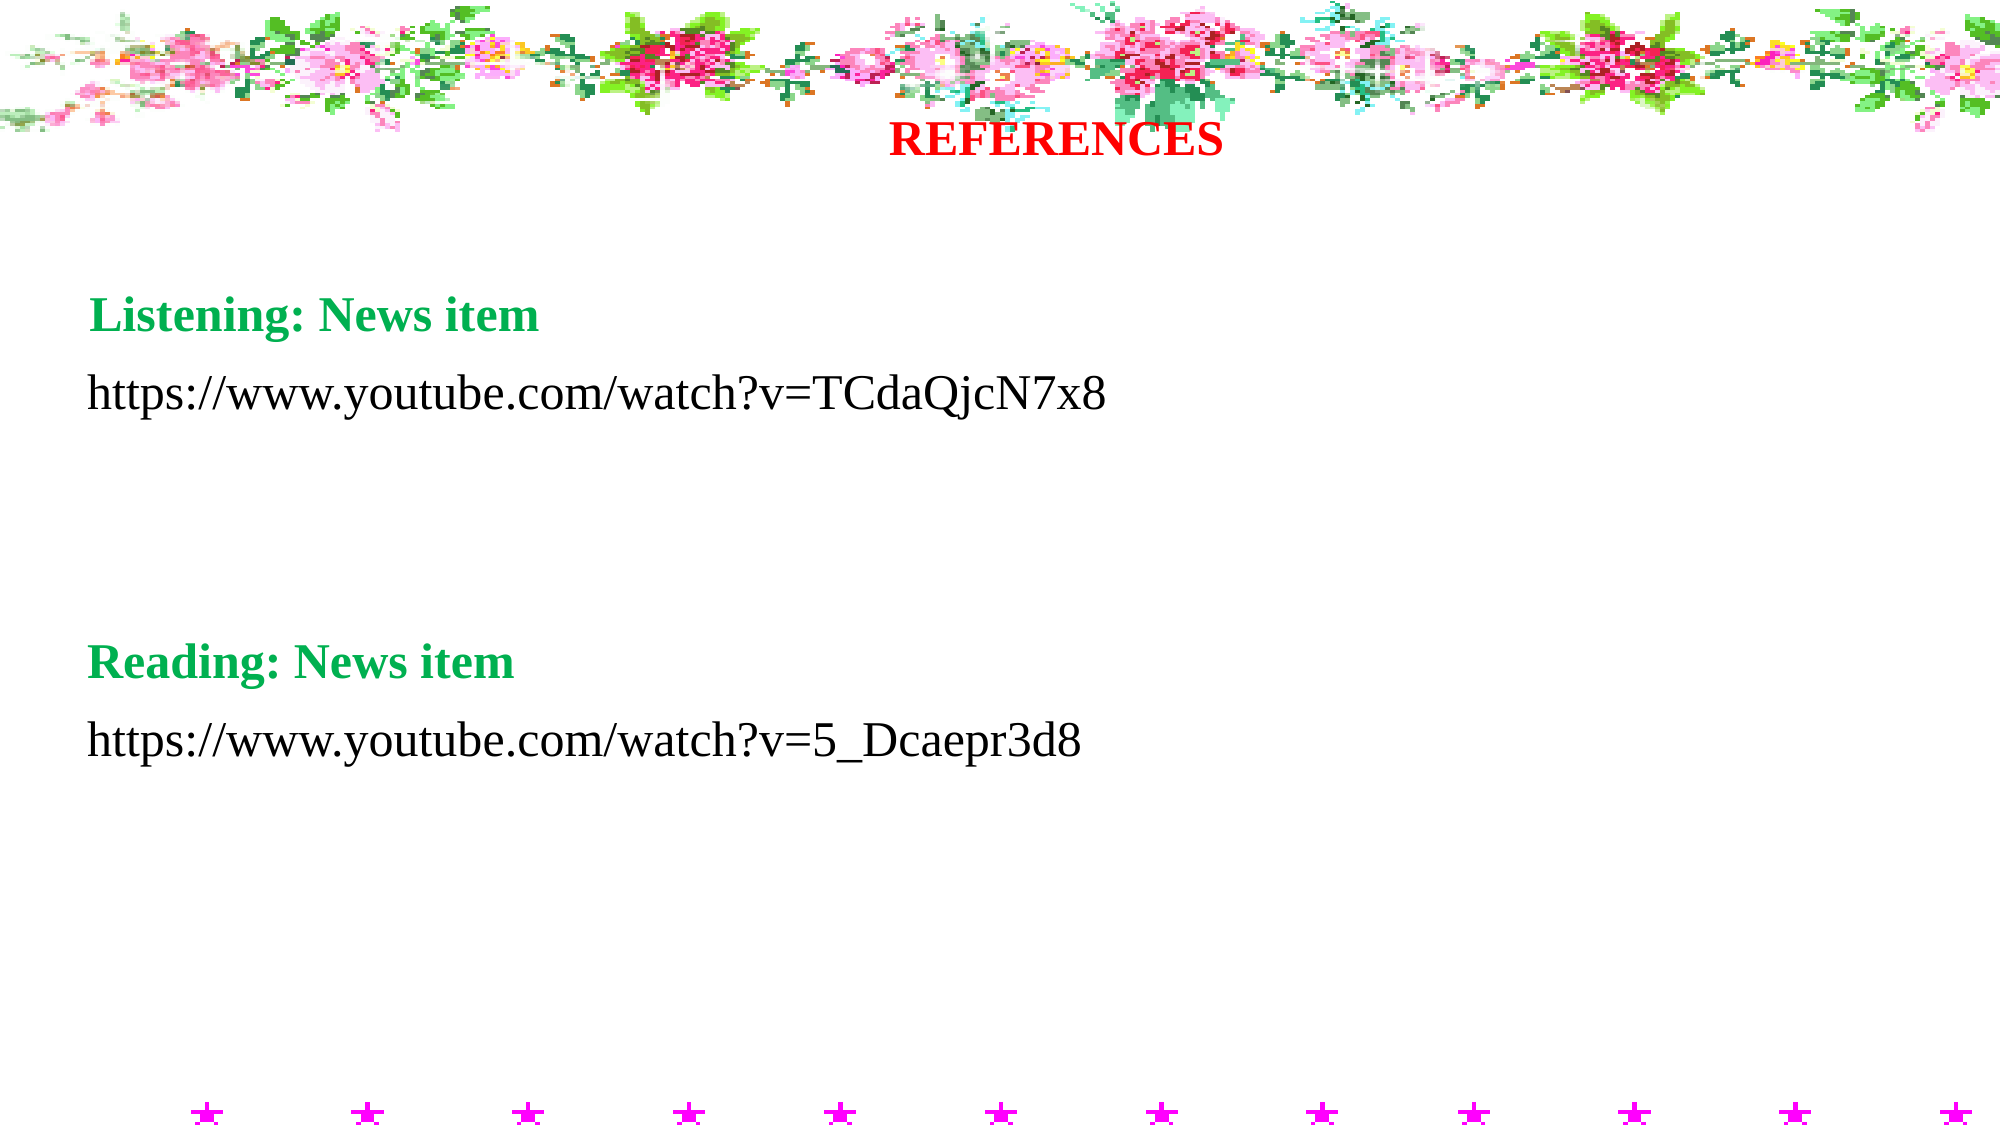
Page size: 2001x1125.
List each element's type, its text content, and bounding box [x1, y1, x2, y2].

text_box https://www.youtube.com/watch?v=TCdaQjcN7x8 [72, 352, 2000, 427]
text_box https://www.youtube.com/watch?v=5_Dcaepr3d8 [72, 699, 2000, 774]
text_box Reading: News item [72, 621, 749, 697]
picture [0, 1, 2000, 135]
picture [26, 1066, 2000, 1125]
text_box Listening: News item [74, 274, 751, 349]
text_box REFERENCES [718, 97, 1395, 173]
